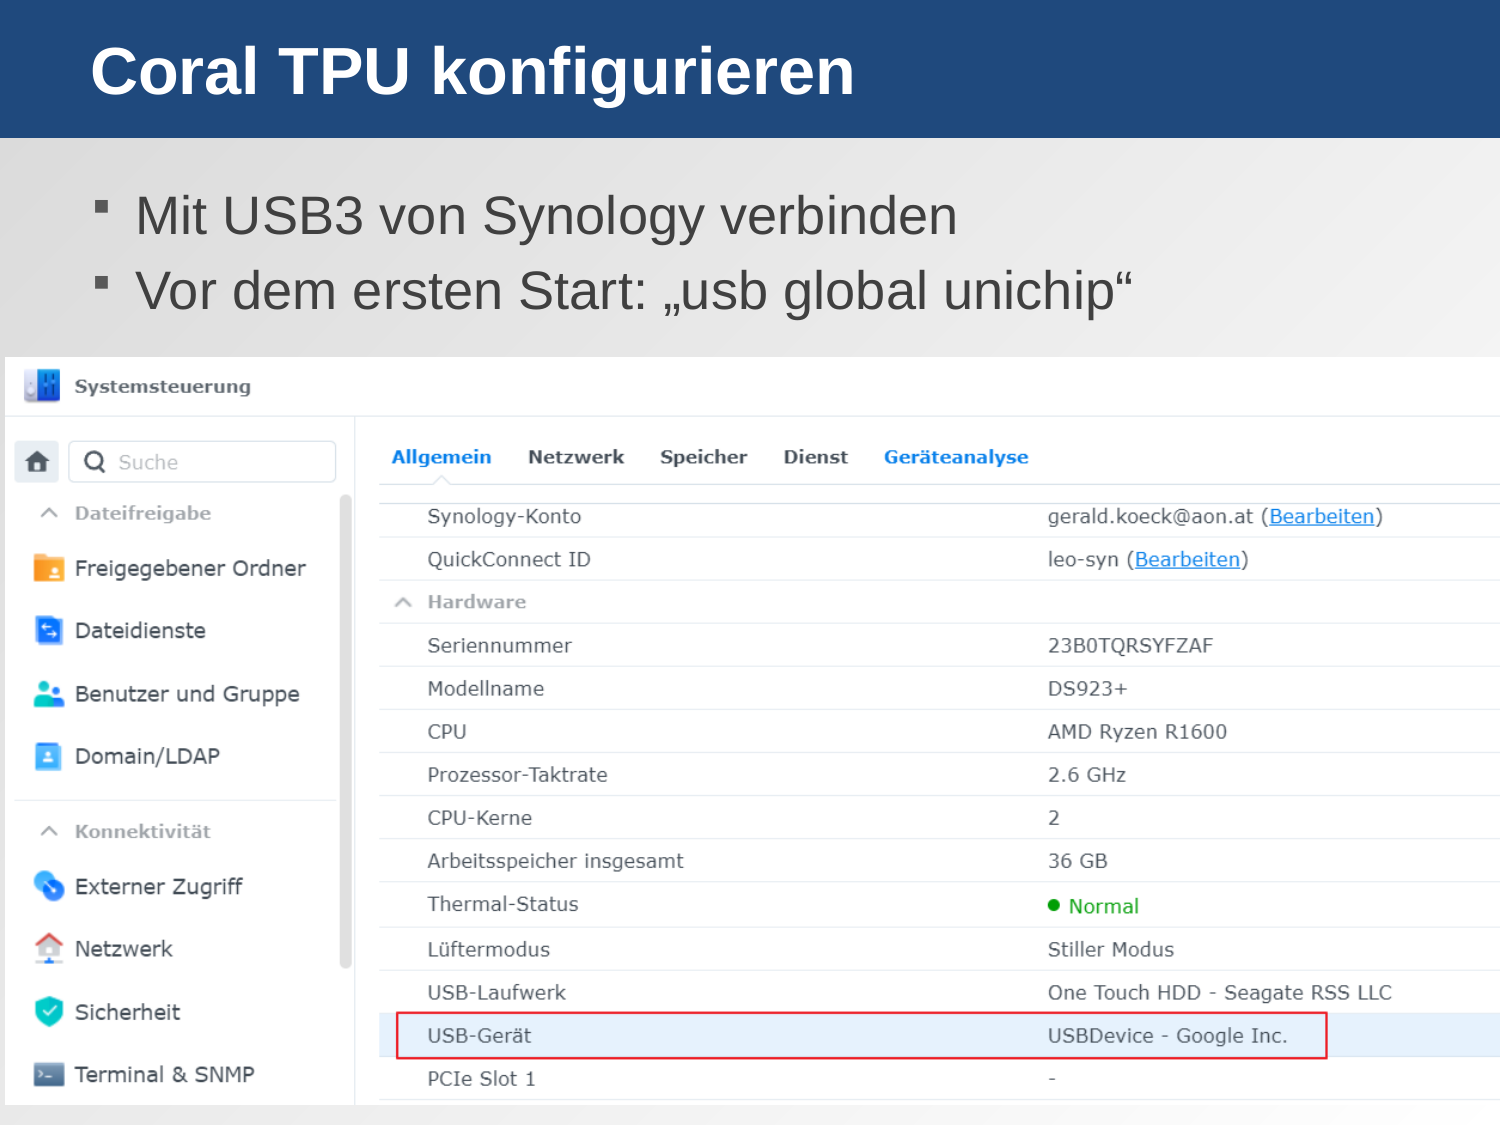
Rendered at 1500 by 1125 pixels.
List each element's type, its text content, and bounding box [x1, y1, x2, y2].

title Coral TPU konfigurieren [75, 20, 1425, 208]
picture [5, 357, 1500, 1105]
list Mit USB3 von Synology verbinden Vor dem ersten Start: „usb global unichip“ [76, 172, 1424, 355]
